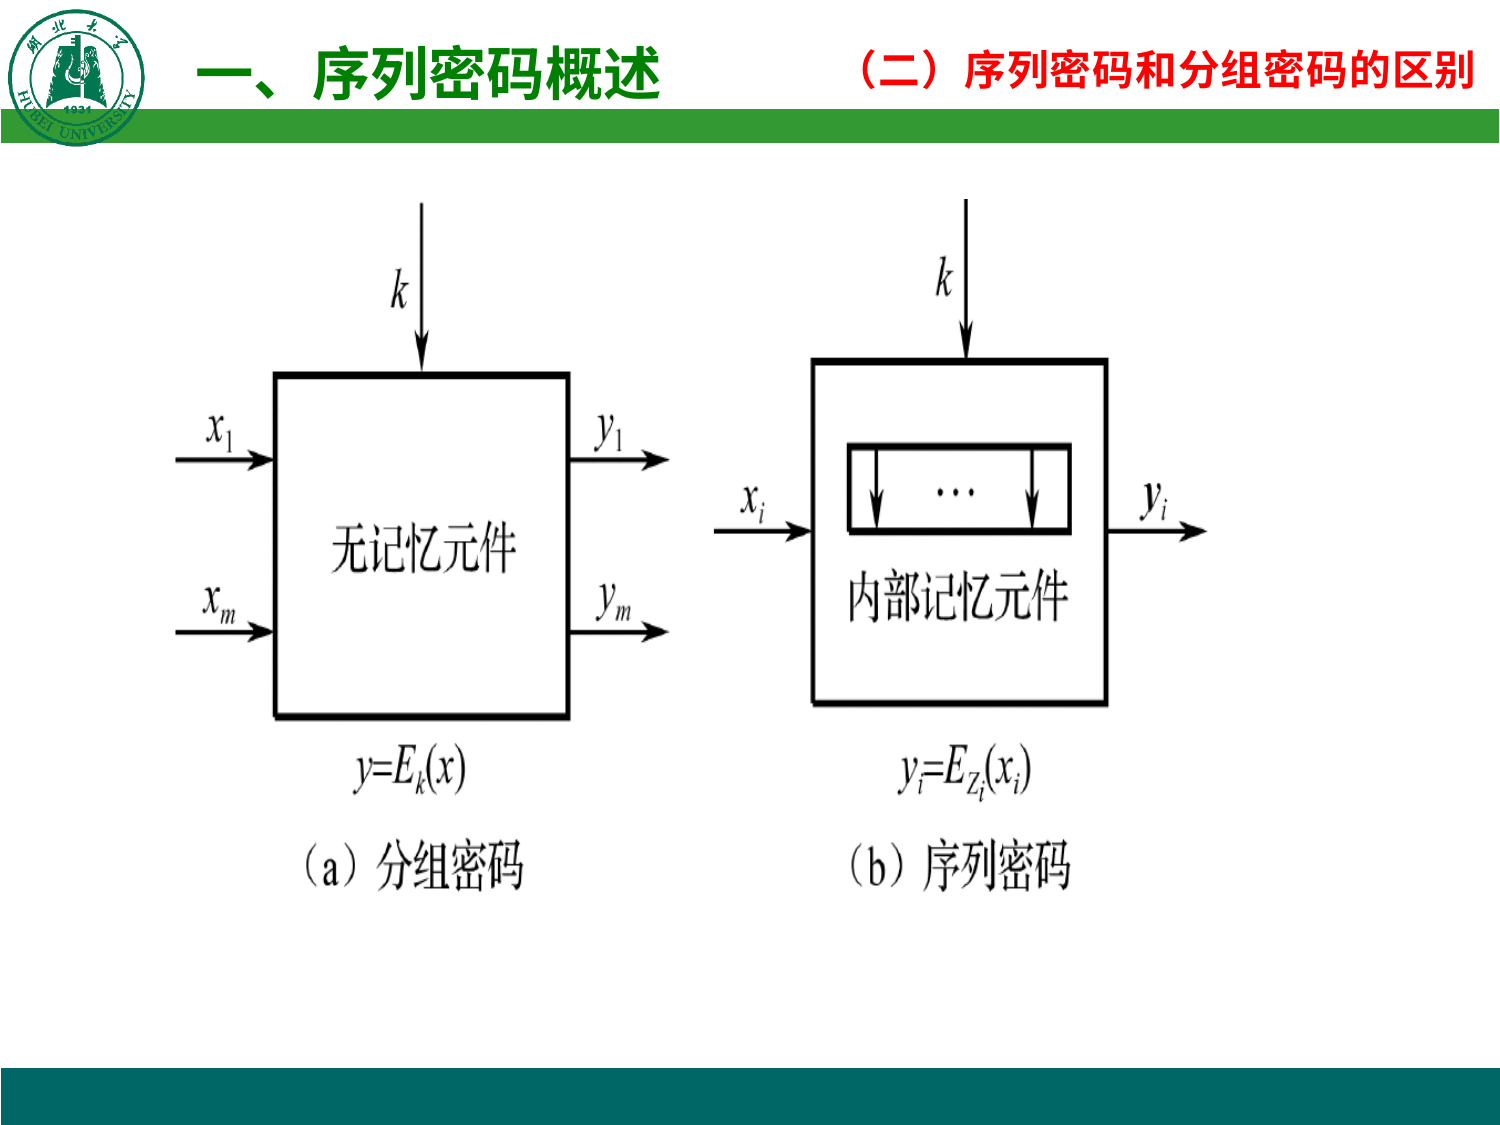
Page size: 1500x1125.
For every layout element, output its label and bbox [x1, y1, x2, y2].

picture [129, 199, 1300, 904]
picture [0, 0, 167, 175]
picture [0, 1067, 1500, 1125]
